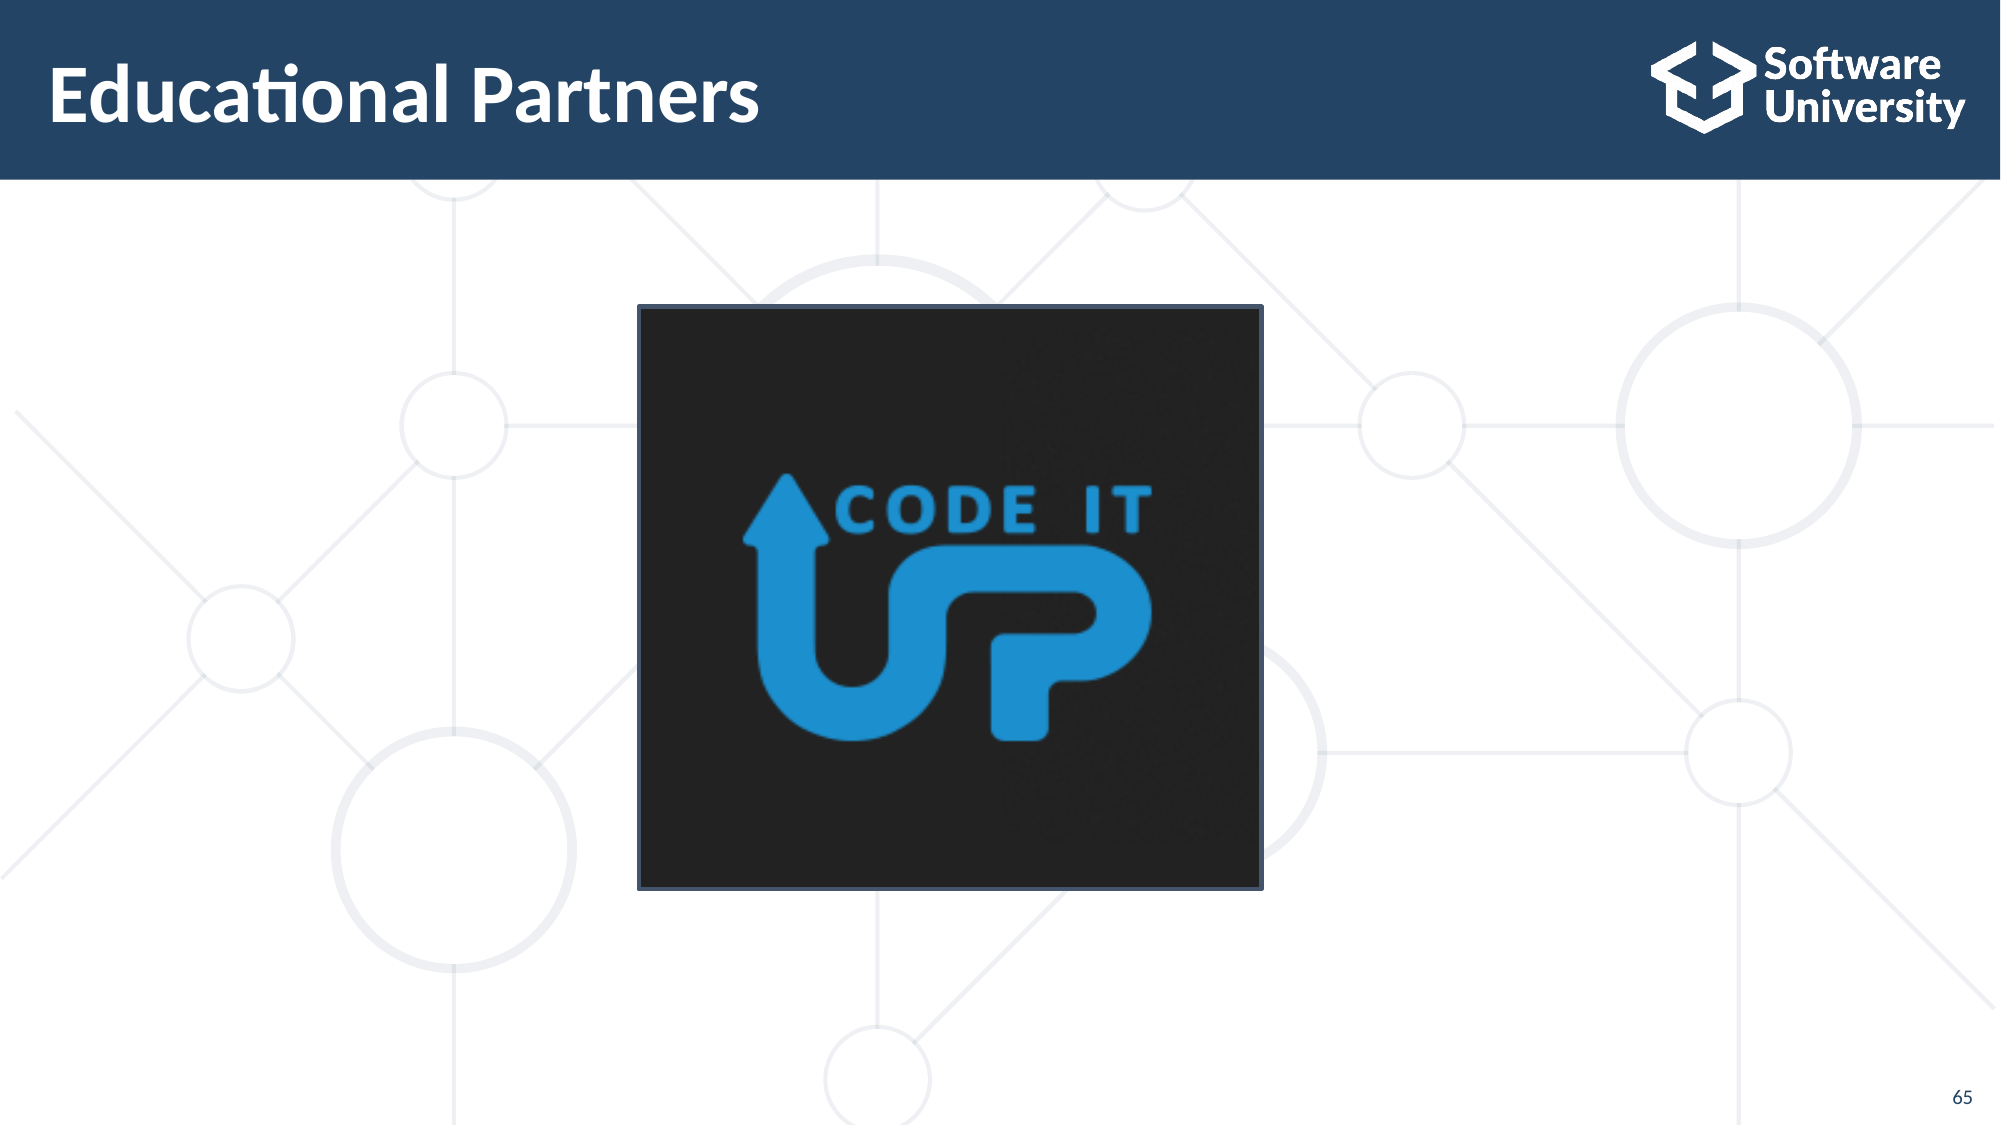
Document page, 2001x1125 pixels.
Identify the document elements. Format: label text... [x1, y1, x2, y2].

slide_number 65 [1927, 1067, 1989, 1117]
picture [1651, 41, 1966, 134]
title Educational Partners [31, 16, 1625, 162]
picture [640, 308, 1260, 887]
